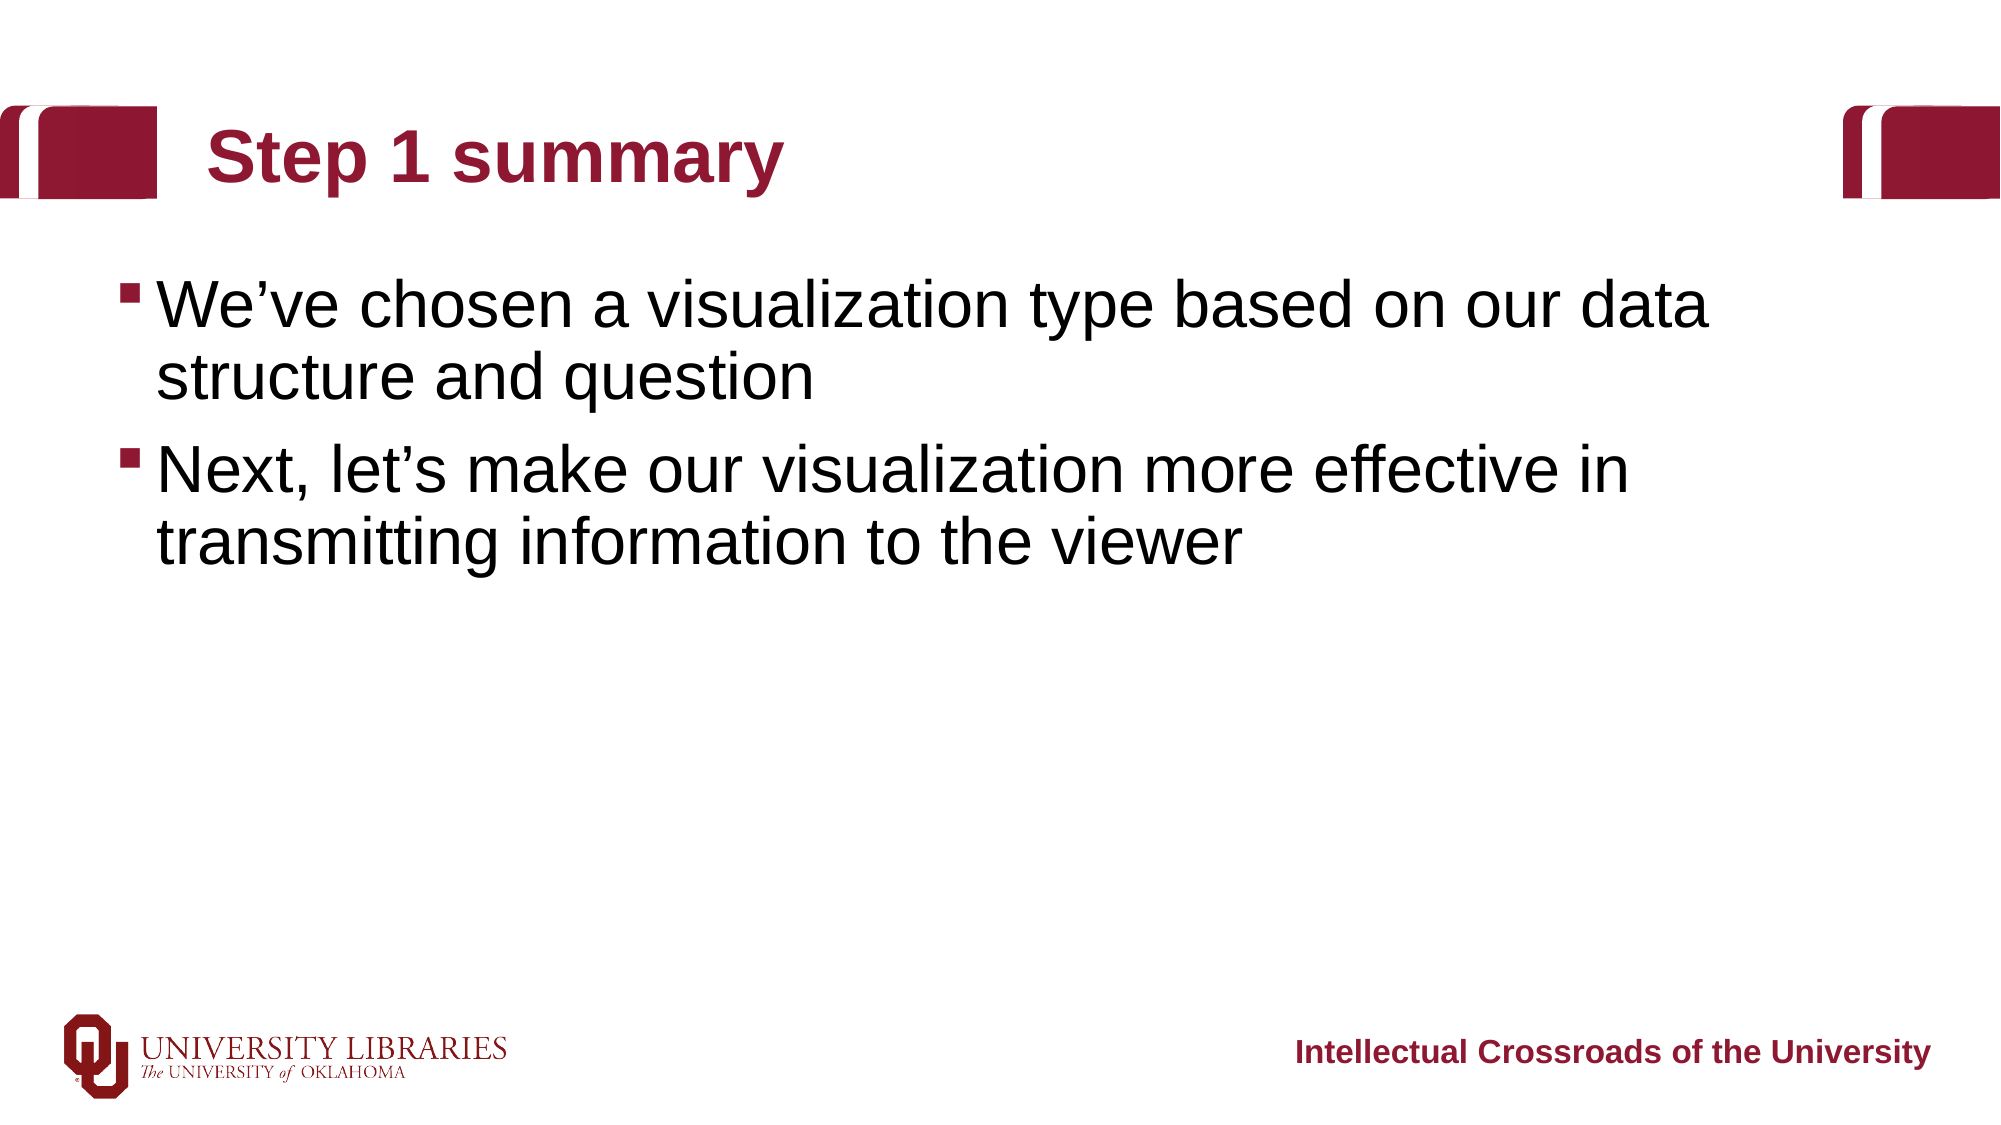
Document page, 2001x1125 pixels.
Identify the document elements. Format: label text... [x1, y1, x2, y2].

text_box [137, 59, 1863, 278]
picture [41, 988, 532, 1112]
list We’ve chosen a visualization type based on our data structure and question Next, let’s make our visualization more effective in transmitting information to the viewer [99, 262, 1863, 939]
